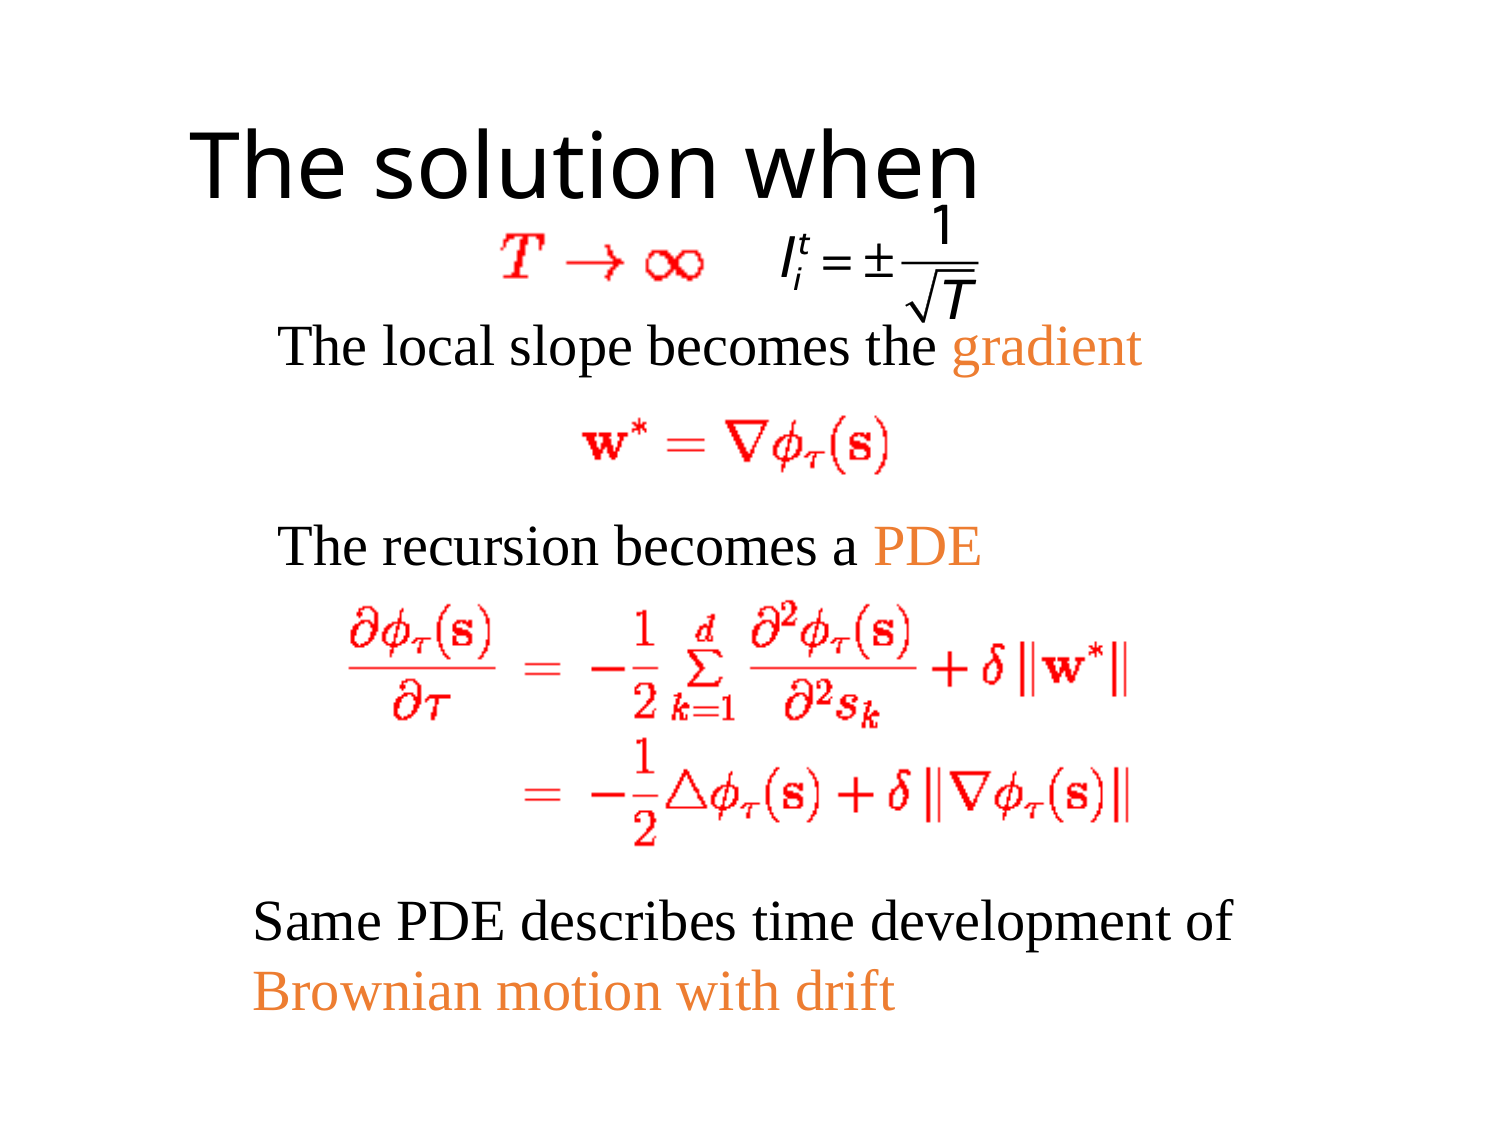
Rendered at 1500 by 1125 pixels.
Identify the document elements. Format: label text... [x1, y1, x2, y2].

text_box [485, 215, 718, 304]
picture [771, 196, 988, 332]
text_box The recursion becomes a PDE [256, 500, 1005, 585]
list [312, 587, 1150, 866]
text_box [262, 299, 1158, 500]
text_box Same PDE describes time development of Brownian motion with drift [231, 874, 1257, 1030]
title The solution when [103, 59, 1397, 278]
